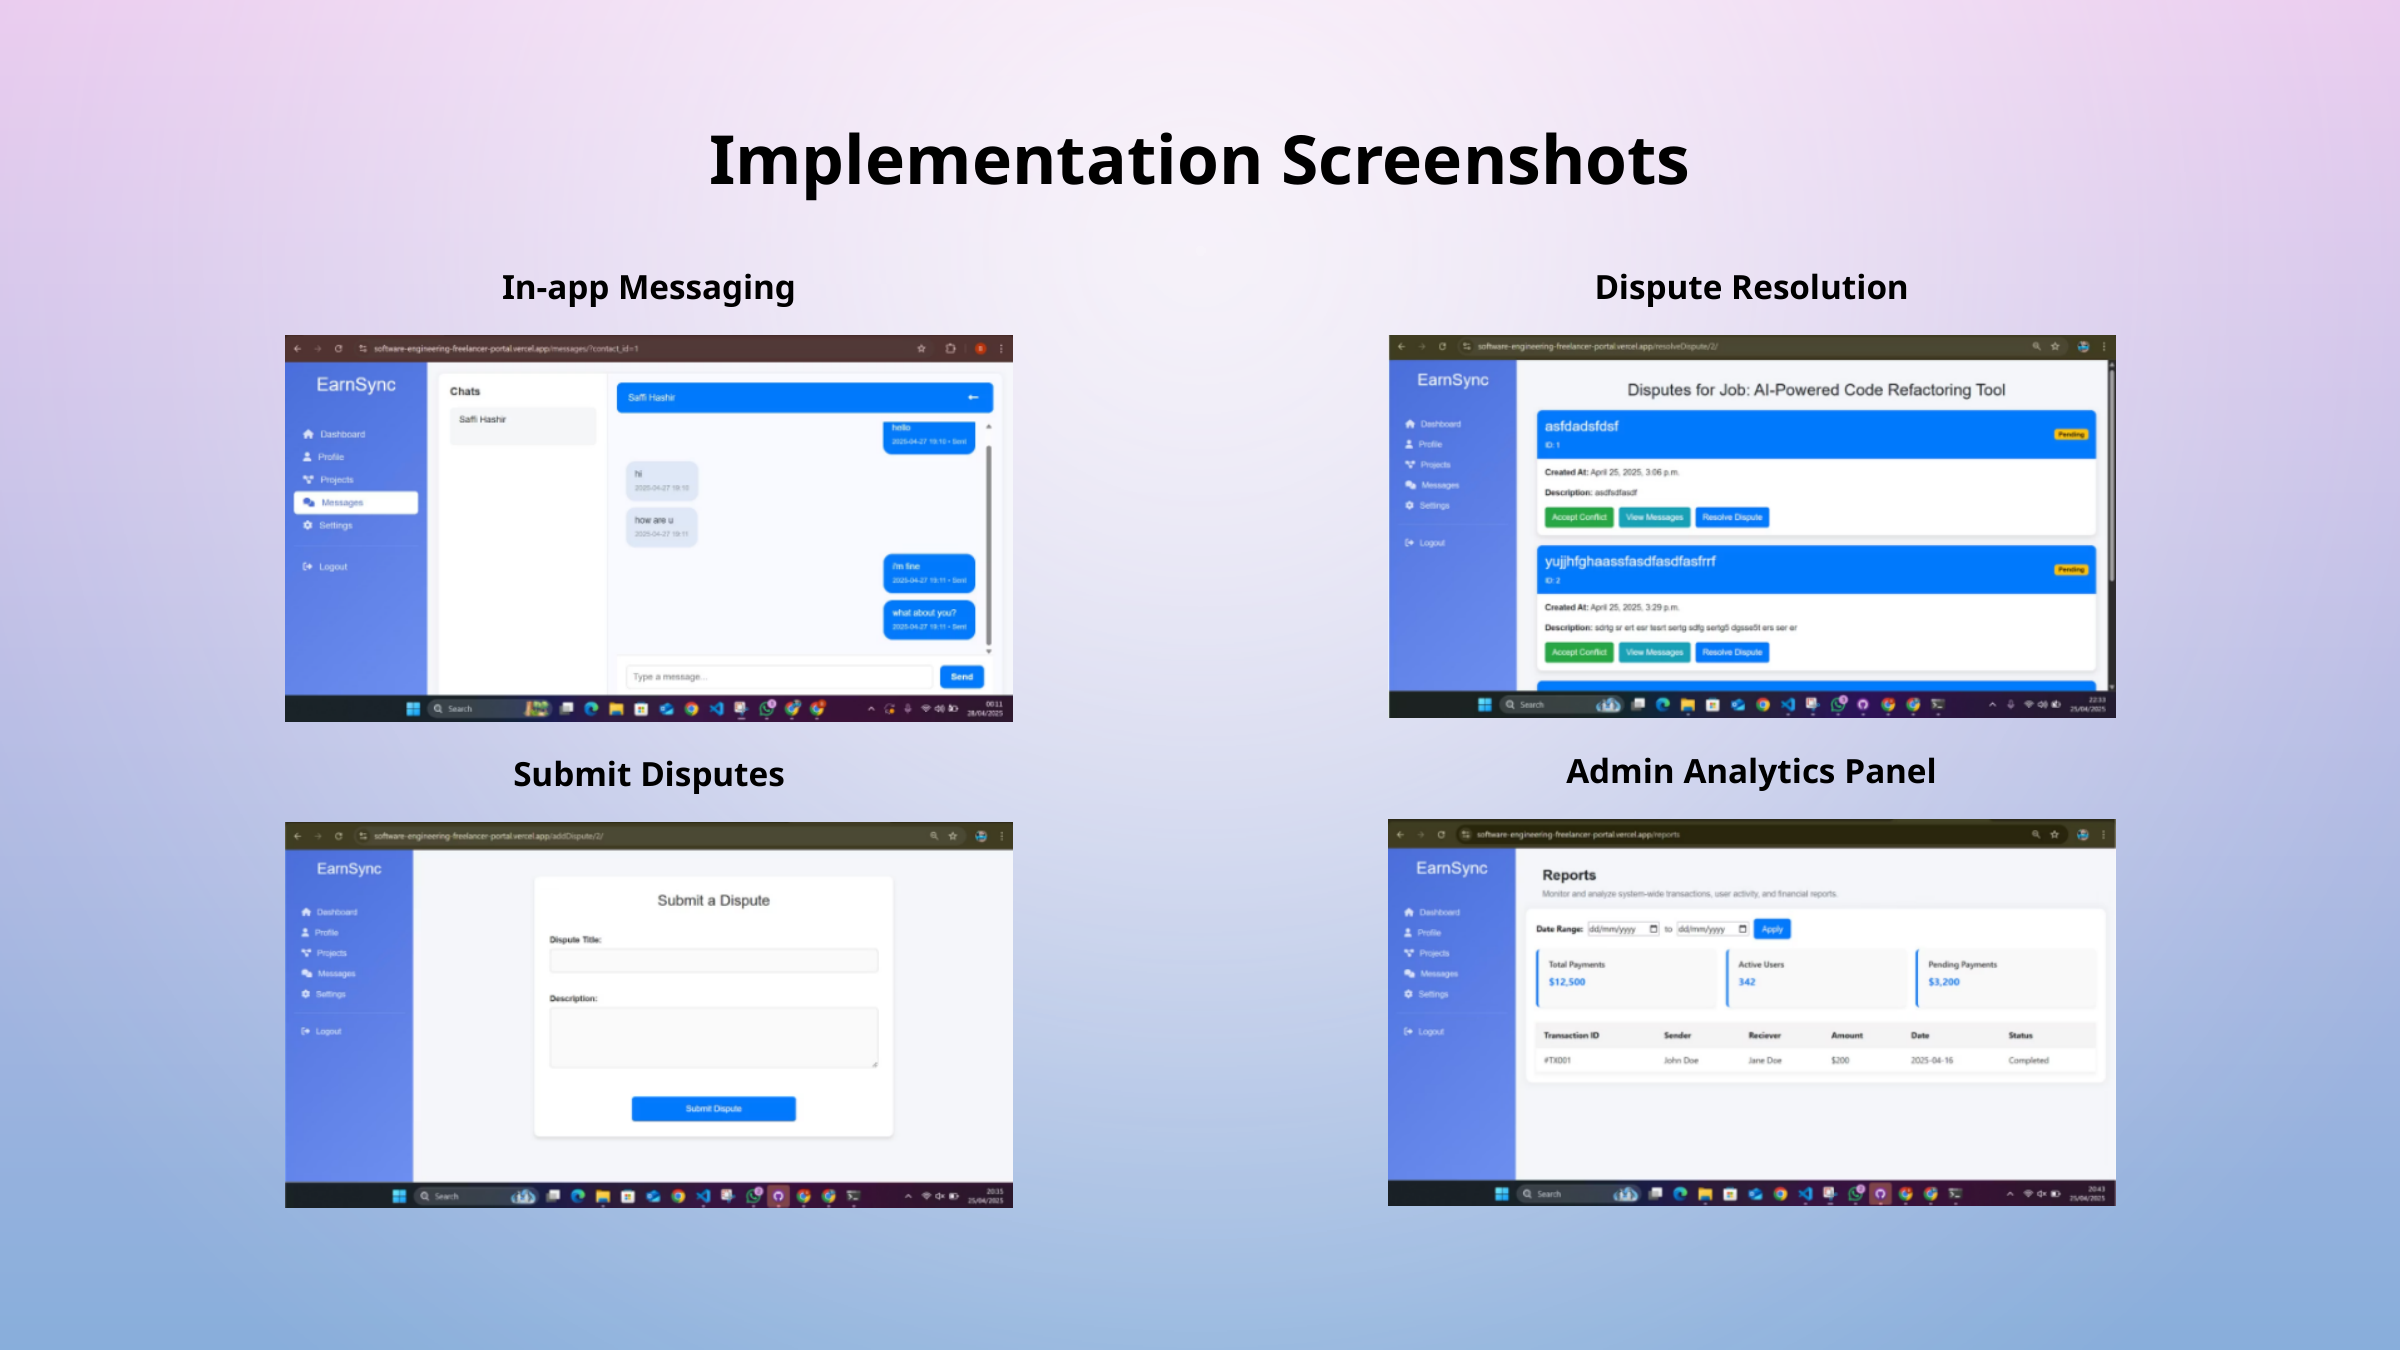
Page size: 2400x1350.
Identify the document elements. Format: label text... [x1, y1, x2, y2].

text_box Implementation Screenshots [746, 112, 1654, 199]
text_box Dispute Resolution [1581, 263, 1923, 306]
picture [285, 822, 1013, 1209]
picture [1388, 818, 2116, 1206]
text_box Submit Disputes [478, 750, 821, 794]
text_box In-app Messaging [478, 263, 821, 306]
picture [285, 334, 1013, 722]
picture [1388, 334, 2116, 719]
text_box Admin Analytics Panel [1573, 747, 1931, 790]
text_box Non-Functional Requirements [0, 0, 2400, 749]
